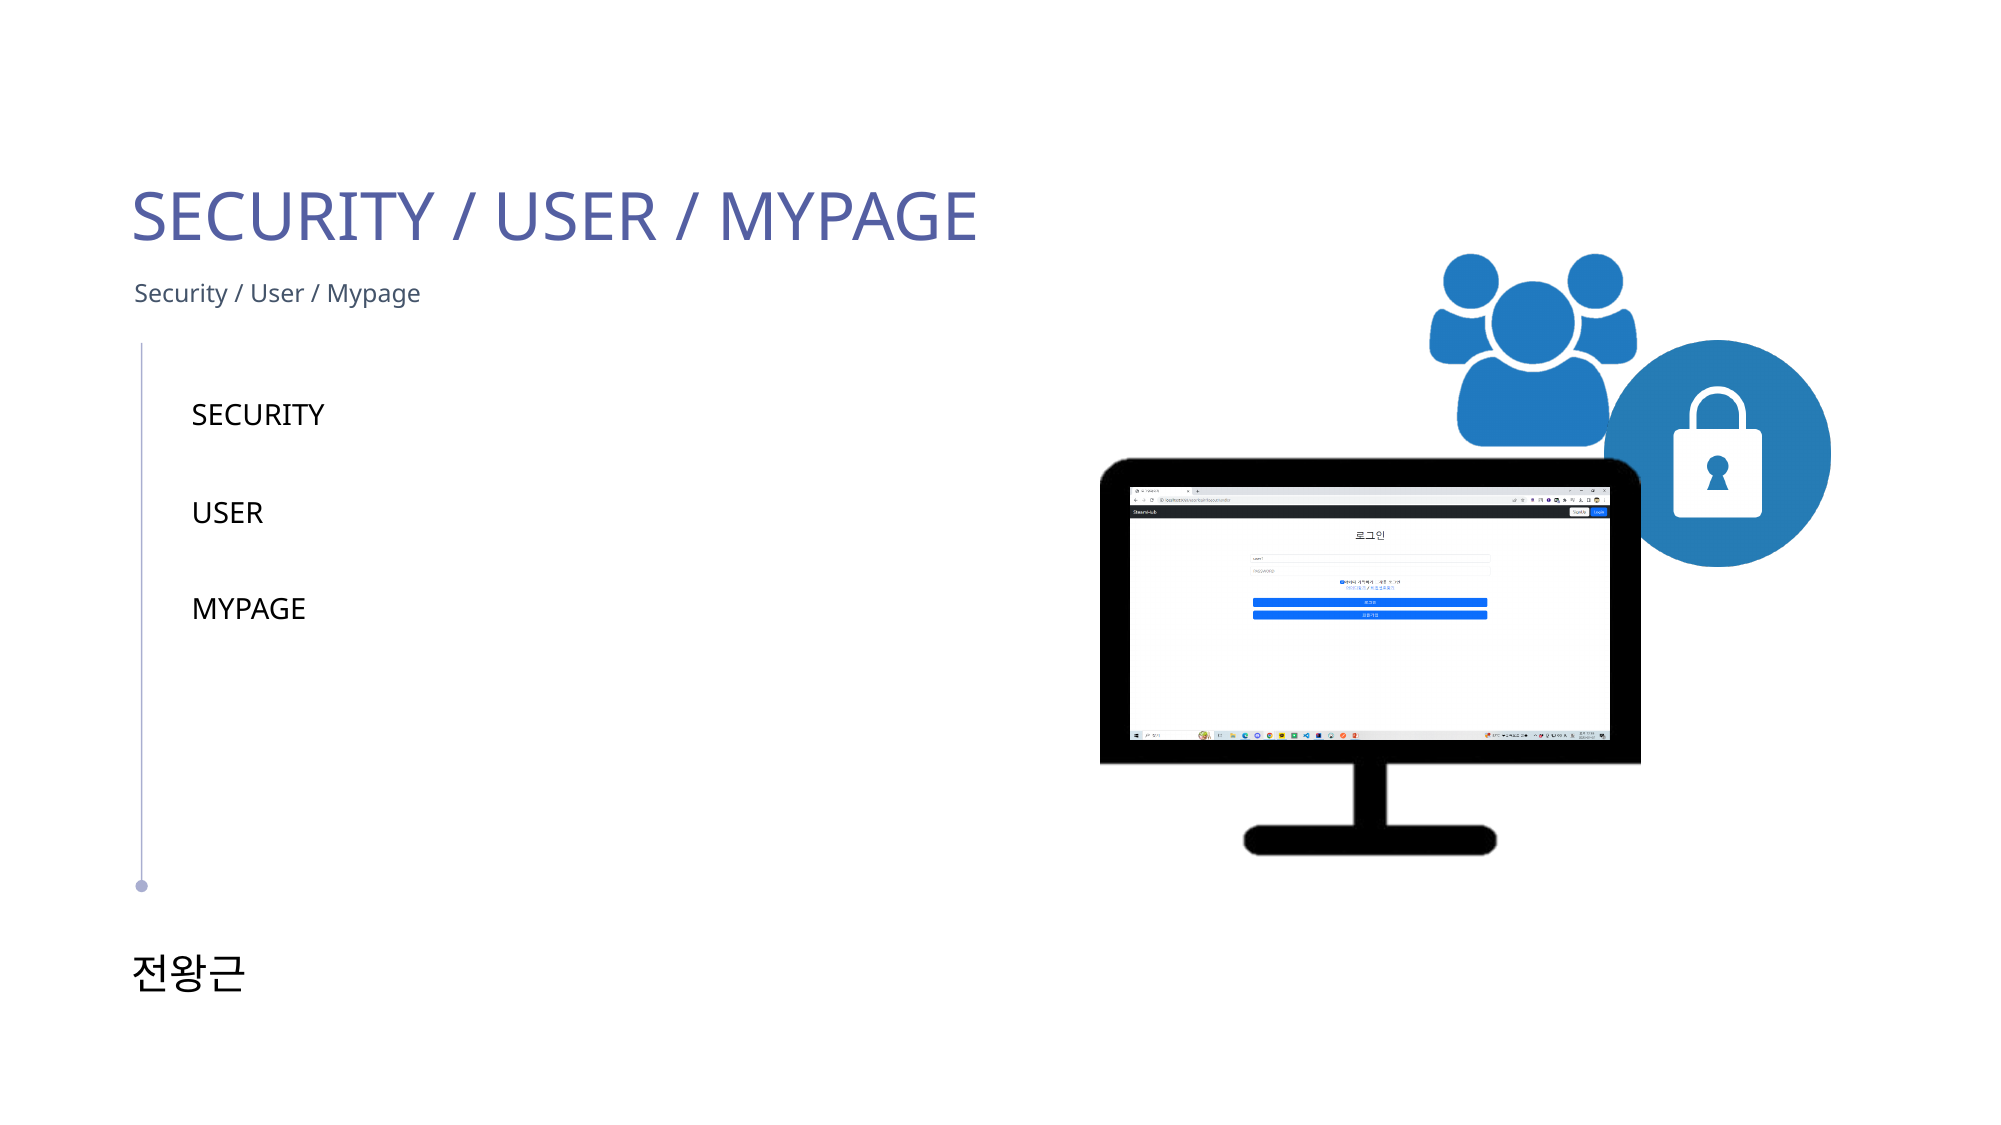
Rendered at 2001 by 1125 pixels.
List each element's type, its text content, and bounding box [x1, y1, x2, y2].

list USER [176, 491, 399, 537]
picture [1348, 245, 1831, 567]
list SECURITY / USER / MYPAGE [116, 175, 1066, 293]
list SECURITY [176, 392, 399, 438]
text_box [1100, 422, 1641, 892]
list MYPAGE [176, 586, 399, 633]
list Security / User / Mypage [119, 274, 446, 320]
list 전왕근 [116, 946, 472, 1011]
